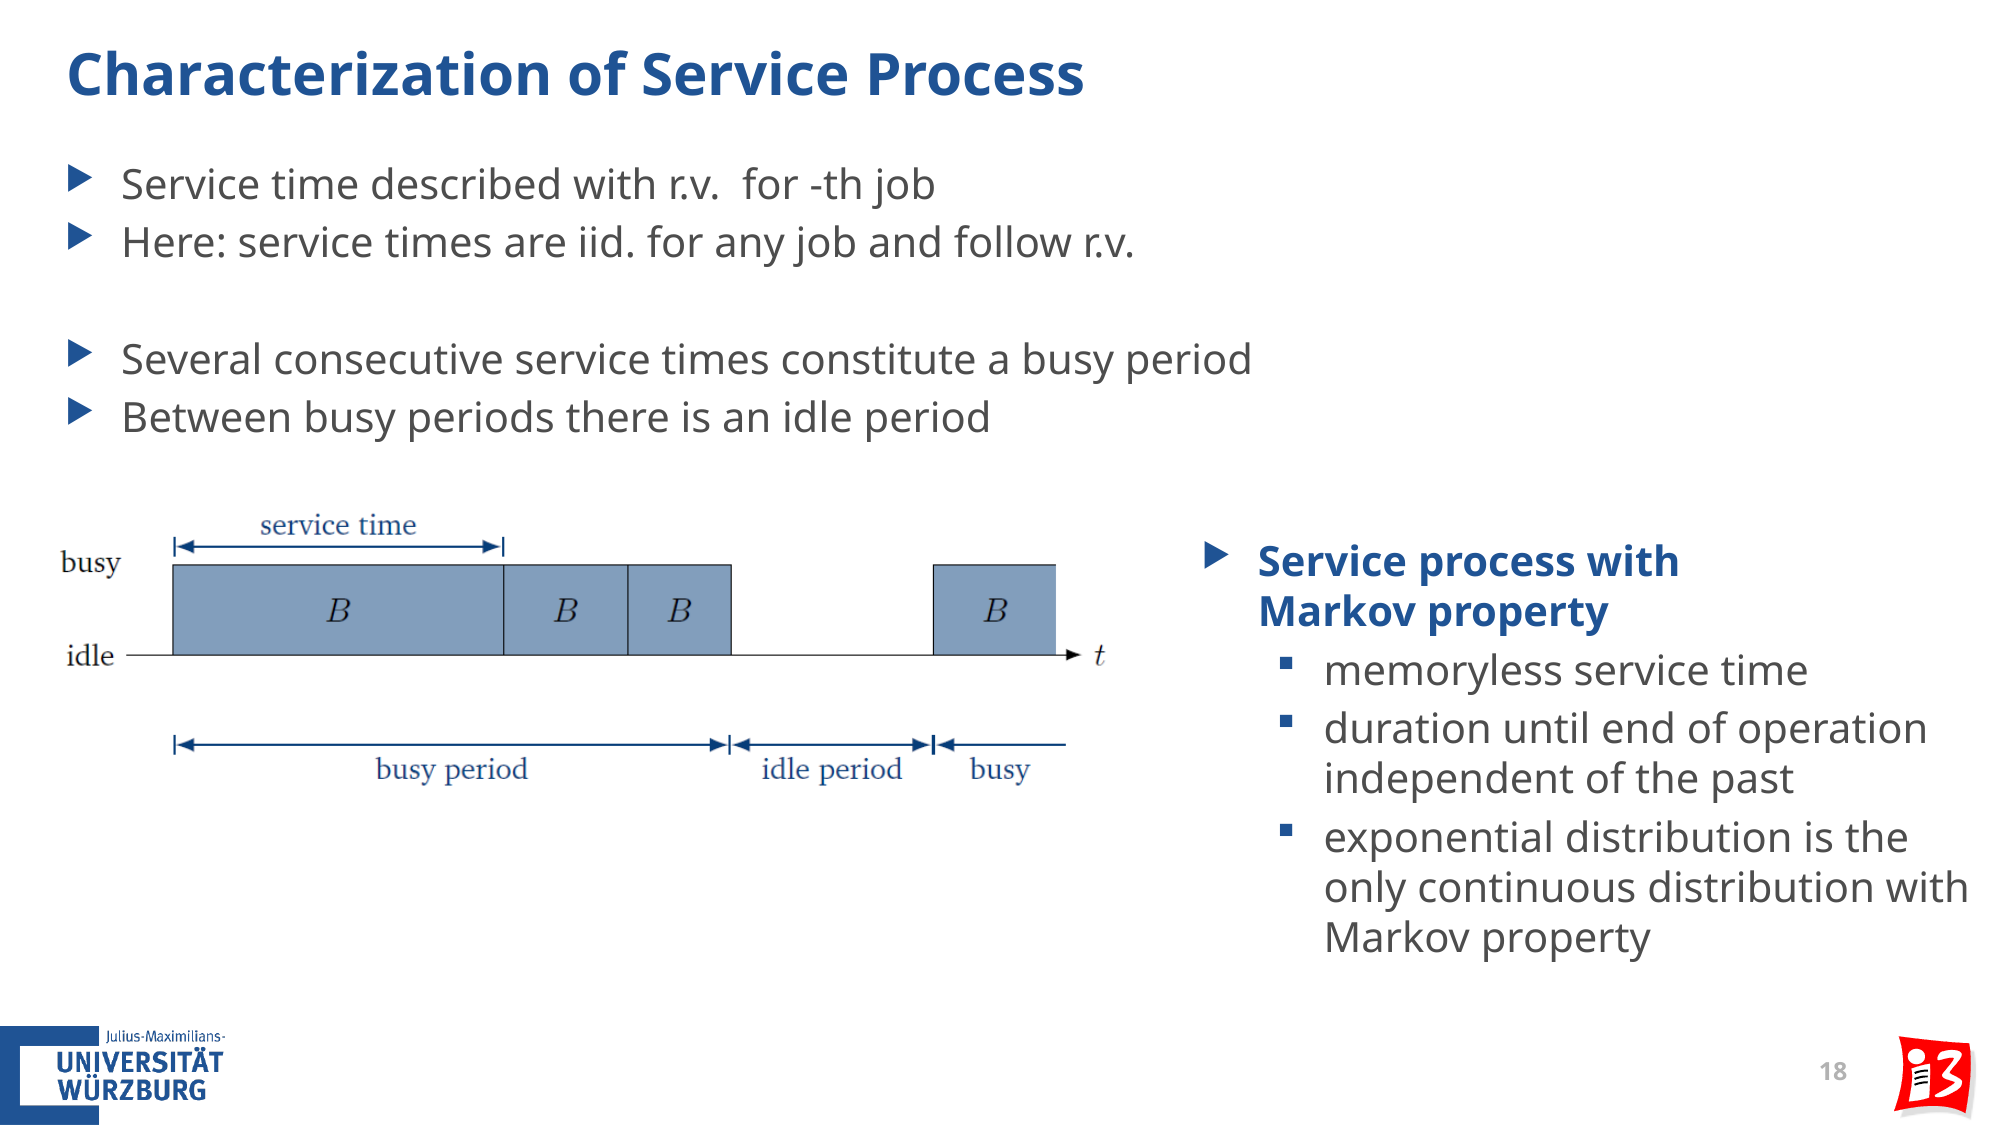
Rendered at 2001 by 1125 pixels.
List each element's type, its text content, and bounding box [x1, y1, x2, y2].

title Characterization of Service Process [51, 18, 1800, 126]
picture [0, 1026, 225, 1125]
text_box Service process with Markov property memoryless service time duration until end of operation independent of the past exponential distribution is the only continuous distribution with Markov property [1186, 527, 1995, 1071]
slide_number 18 [1412, 1071, 1863, 1103]
picture [1, 483, 1188, 822]
